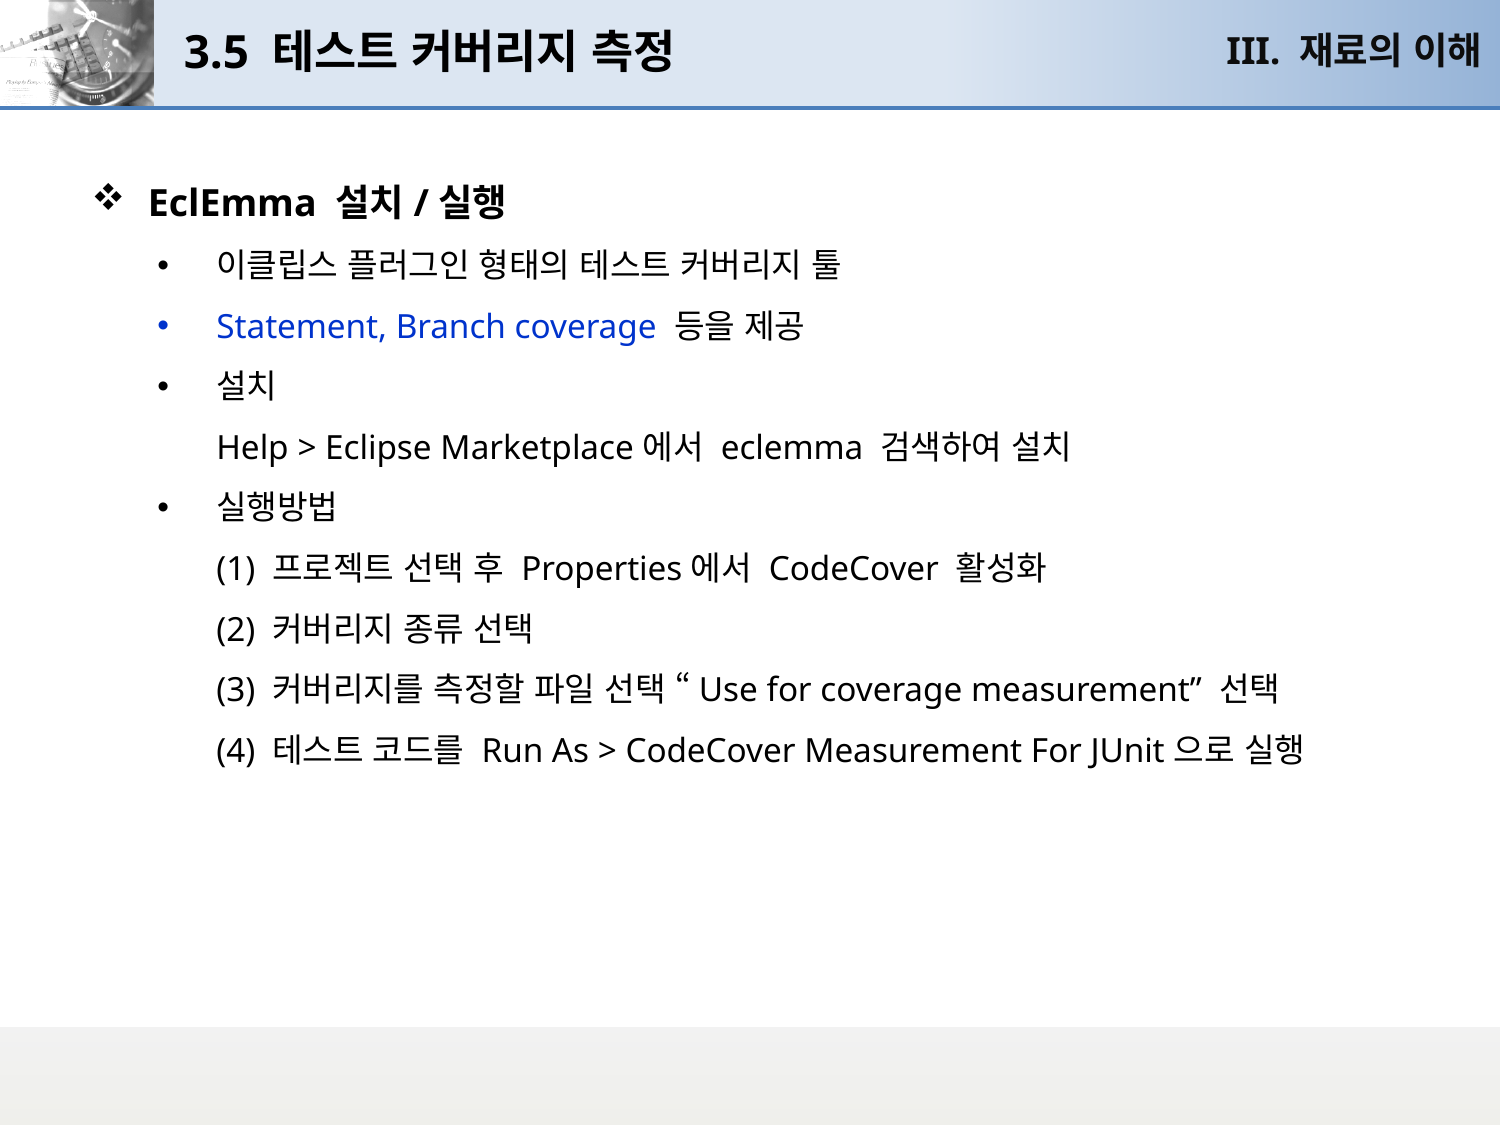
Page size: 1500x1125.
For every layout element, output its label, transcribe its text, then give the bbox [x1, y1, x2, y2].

list EclEmma 설치/실행 이클립스 플러그인 형태의 테스트 커버리지 툴 Statement, Branch coverage 등을 제공 설치 Help > Eclipse Marketplace에서 eclemma 검색하여 설치 실행방법 (1) 프로젝트 선택 후 Properties에서 CodeCover 활성화 (2) 커버리지 종류 선택 (3) 커버리지를 측정할 파일 선택 “Use for coverage measurement” 선택 (4) 테스트 코드를 Run As > CodeCover Measurement For JUnit으로 실행 [76, 149, 1459, 965]
text_box III. 재료의 이해 [1021, 19, 1483, 78]
picture [0, 0, 154, 106]
title 3.5 테스트 커버리지 측정 [169, 7, 1055, 94]
